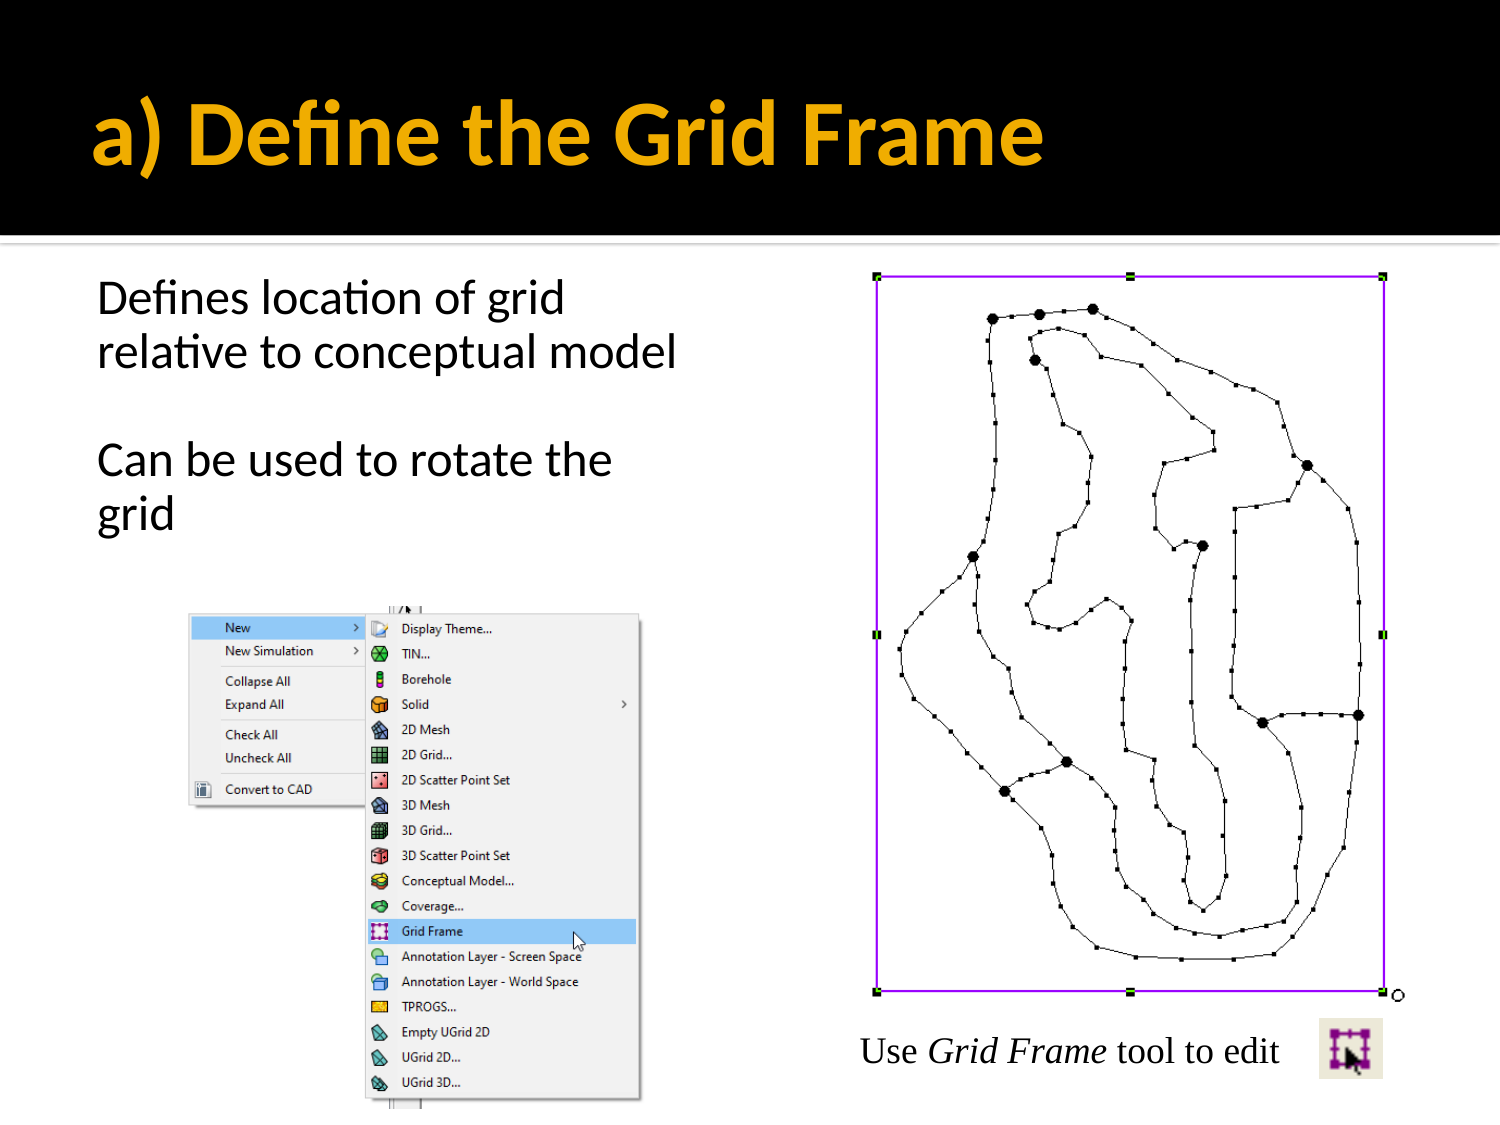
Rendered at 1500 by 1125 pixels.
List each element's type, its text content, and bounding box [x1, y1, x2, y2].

title a) Define the Grid Frame [75, 24, 1425, 231]
picture [180, 606, 656, 1109]
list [854, 256, 1421, 1016]
picture [1319, 1018, 1383, 1079]
list Defines location of grid relative to conceptual model Can be used to rotate the grid [70, 256, 696, 607]
text_box Use Grid Frame tool to edit [819, 1018, 1295, 1124]
